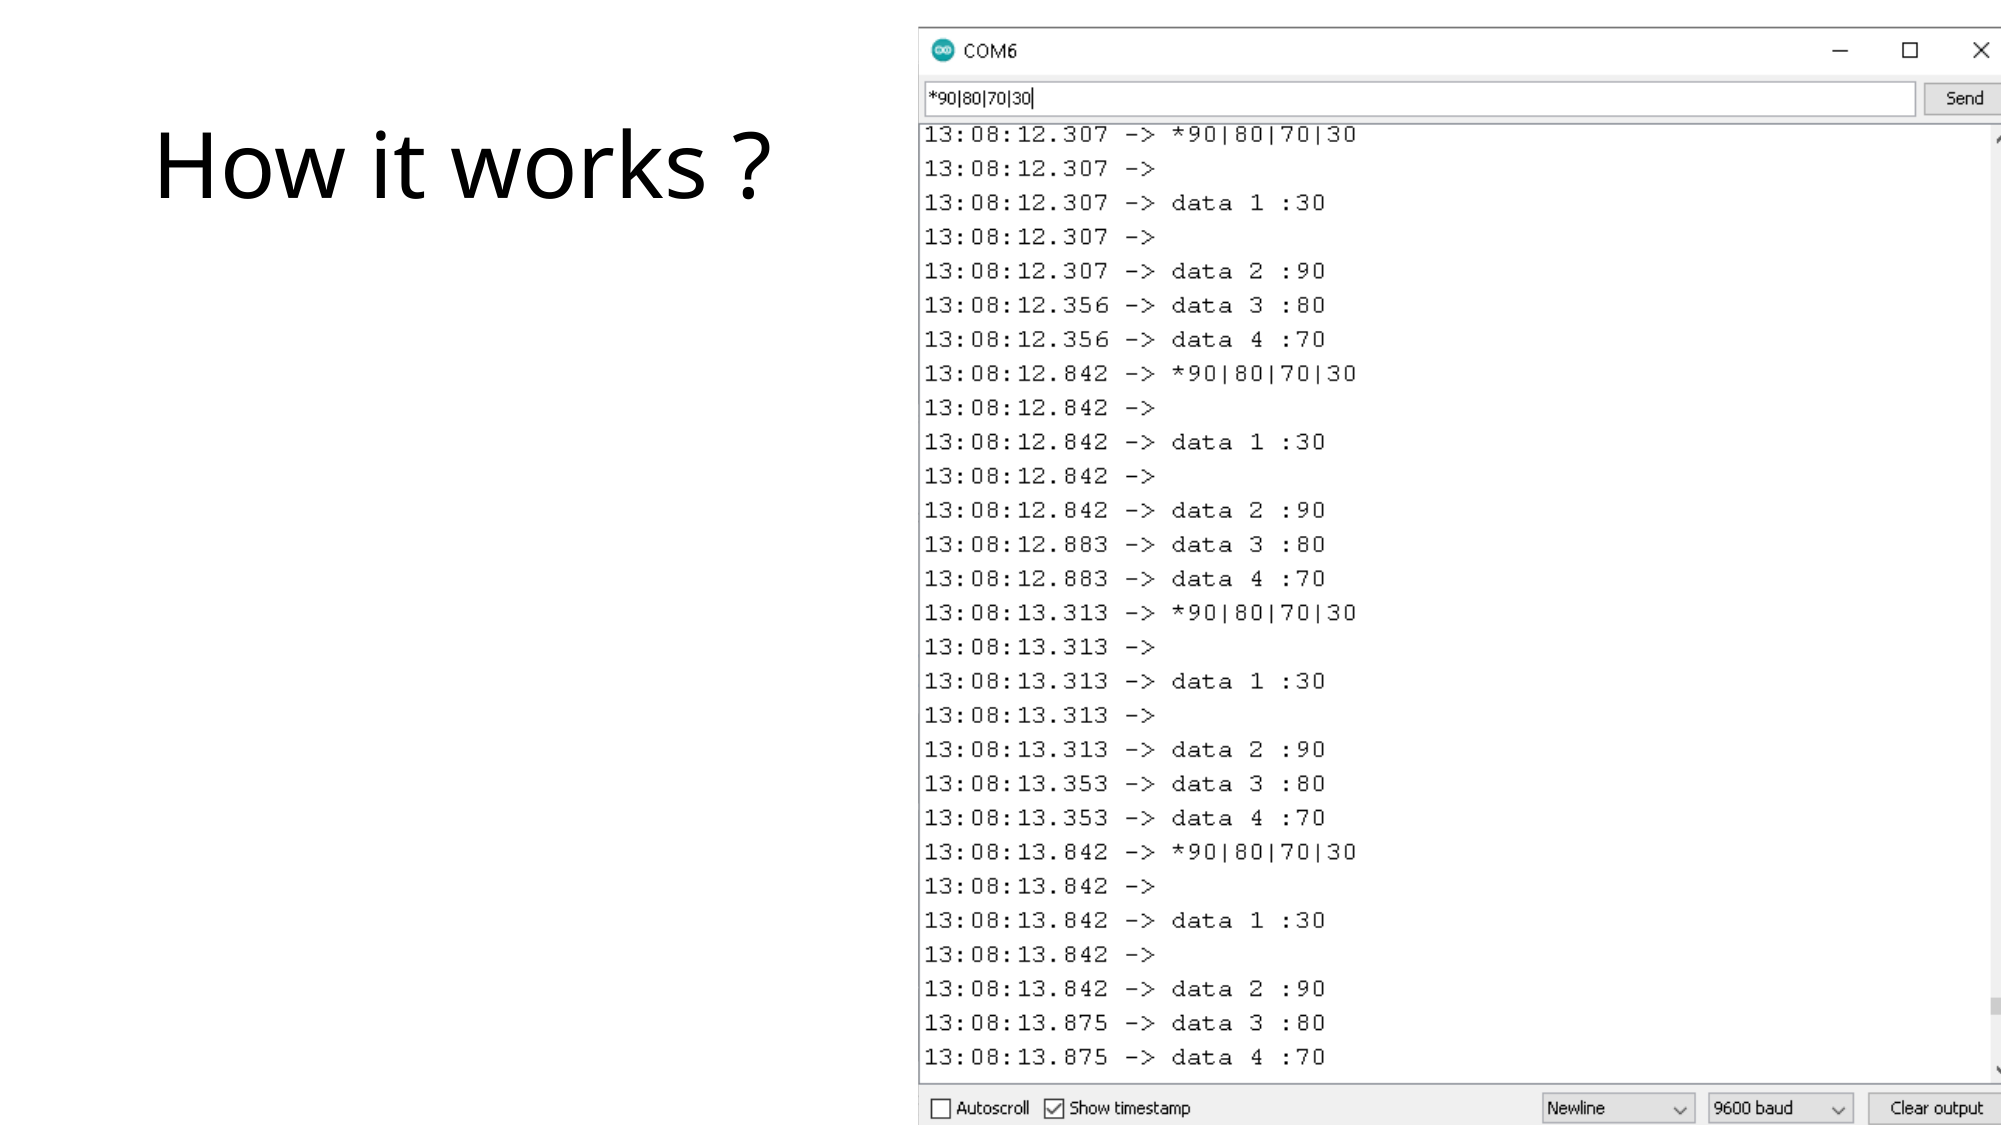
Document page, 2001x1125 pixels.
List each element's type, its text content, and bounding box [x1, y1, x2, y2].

title How it works ? [137, 59, 918, 278]
picture [918, 0, 2001, 1125]
